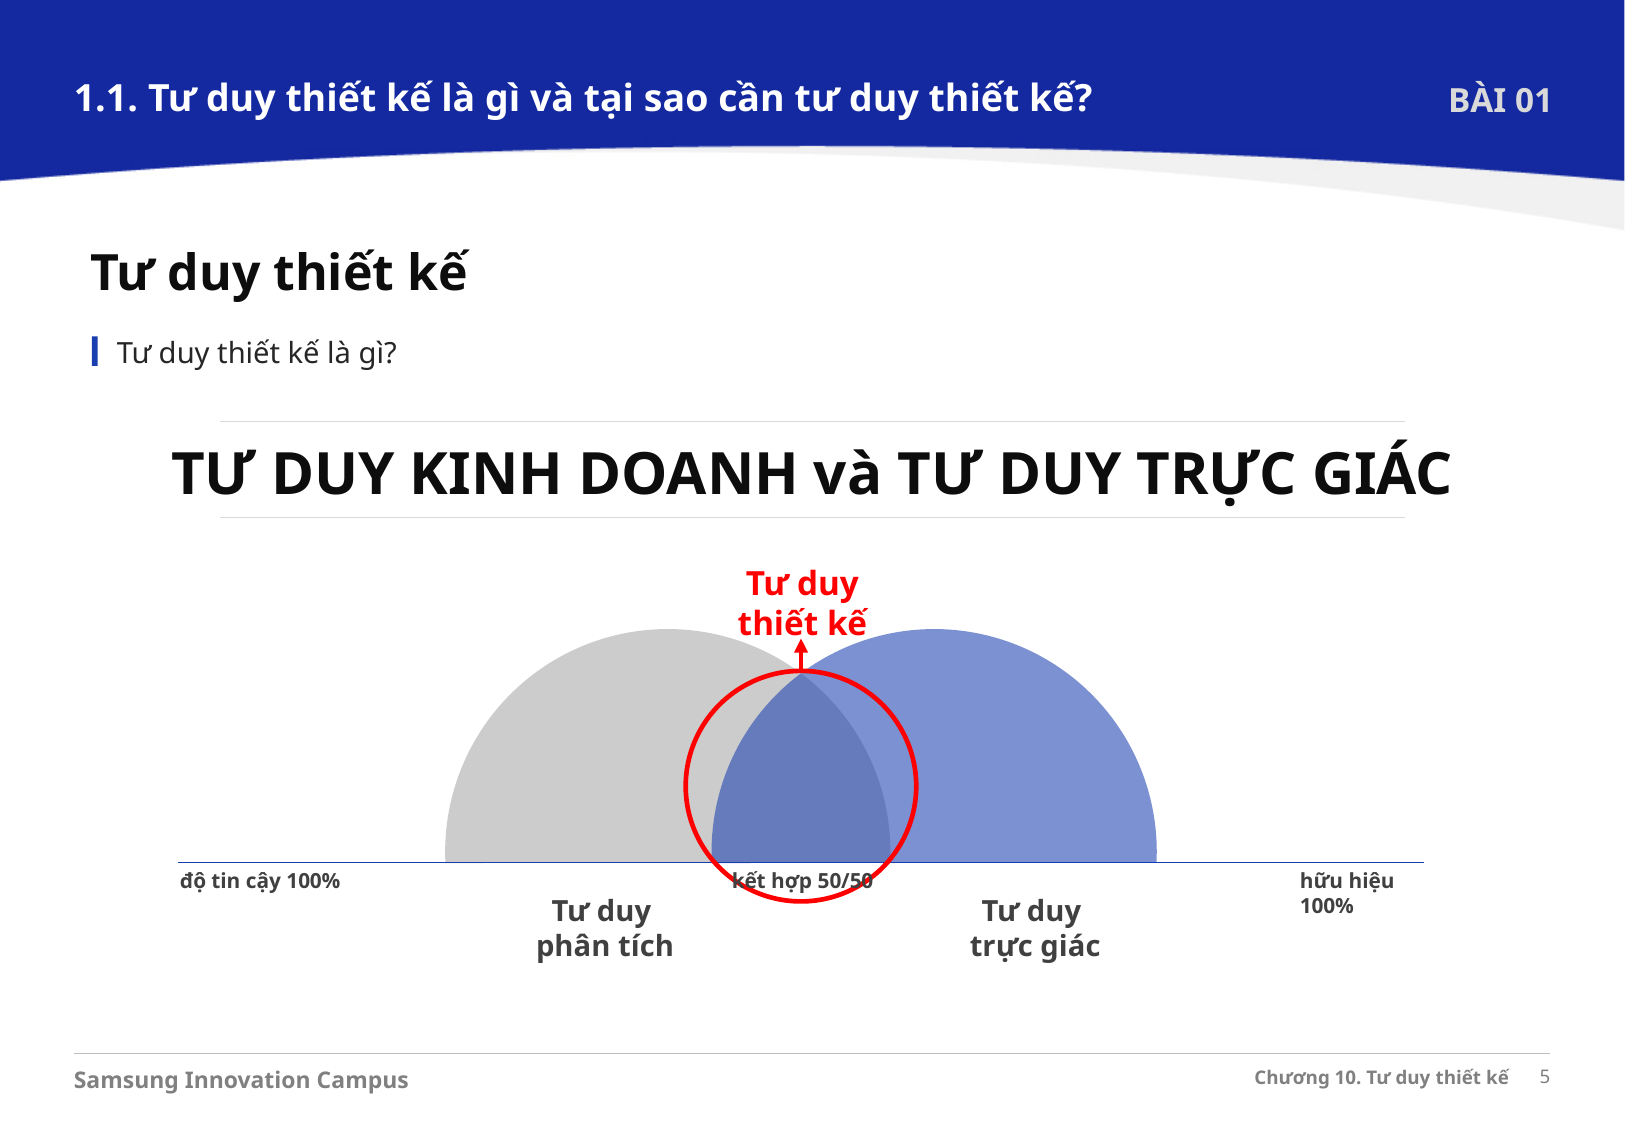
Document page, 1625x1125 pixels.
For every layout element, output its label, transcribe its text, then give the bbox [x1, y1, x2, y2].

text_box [178, 562, 1444, 1075]
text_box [91, 334, 1533, 370]
text_box TƯ DUY KINH DOANH và TƯ DUY TRỰC GIÁC [1405, 435, 1493, 507]
text_box TƯ DUY KINH DOANH và TƯ DUY TRỰC GIÁC [131, 435, 219, 507]
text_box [219, 421, 1405, 518]
text_box Tư duy thiết kế [89, 240, 1534, 302]
picture [0, 0, 1625, 1125]
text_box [73, 73, 1554, 120]
